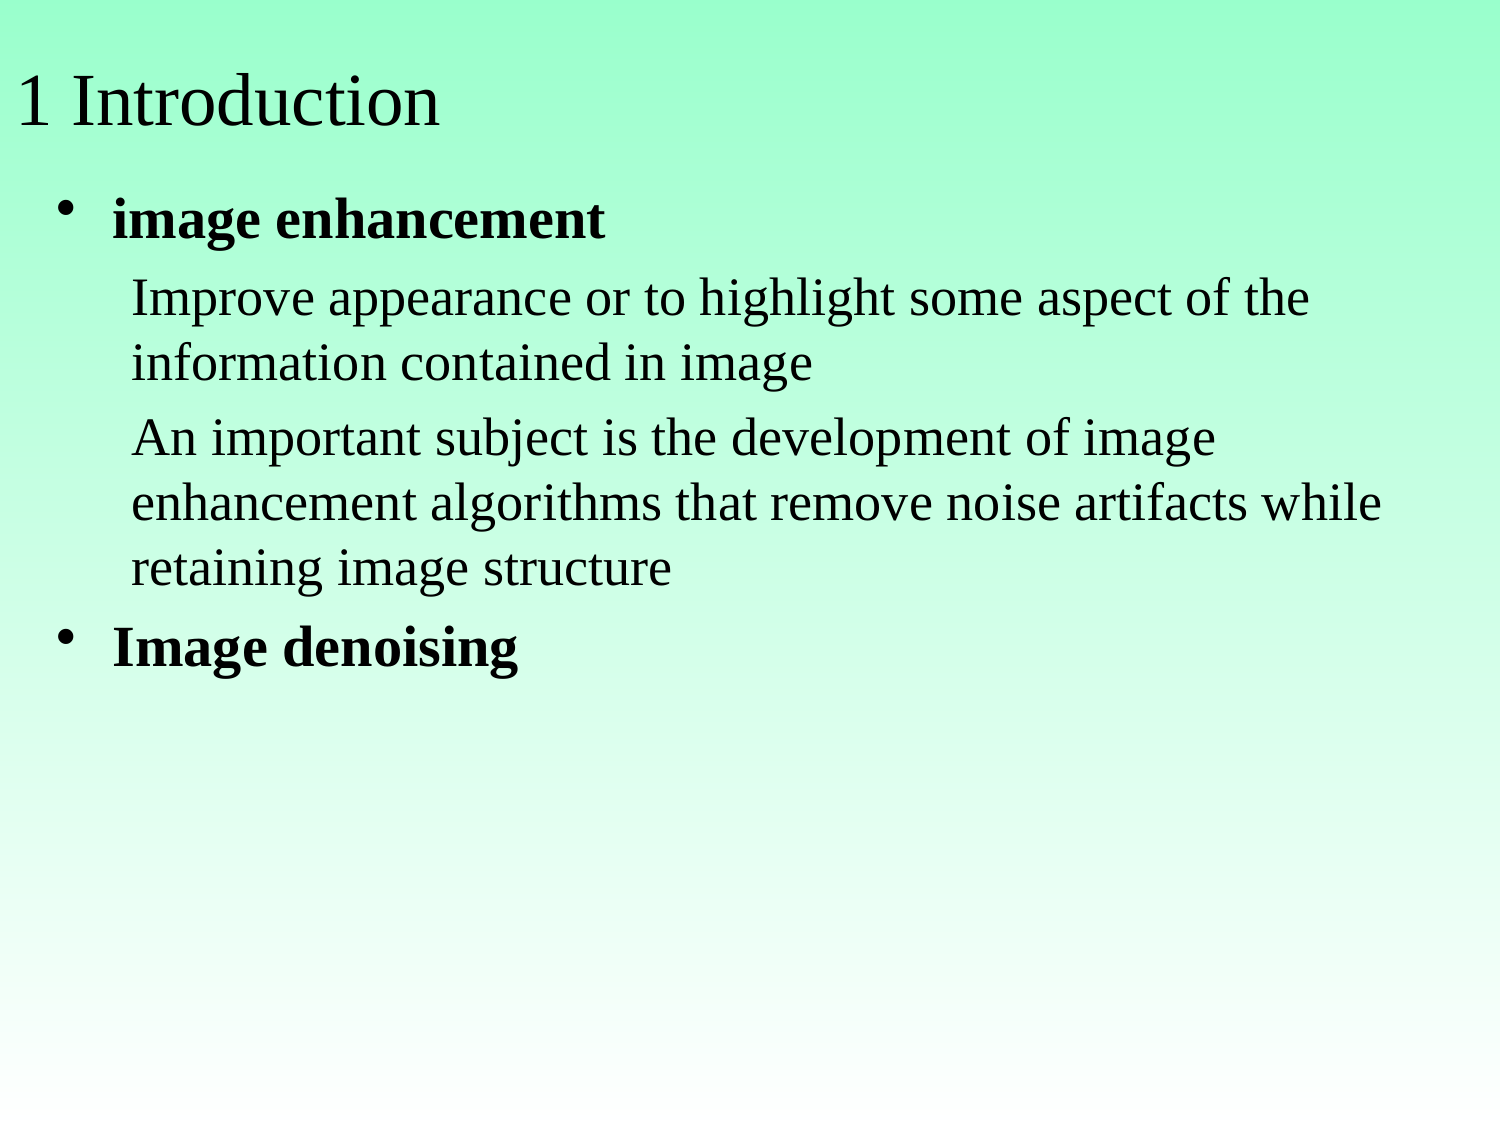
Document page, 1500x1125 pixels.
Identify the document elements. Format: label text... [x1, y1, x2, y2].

title 1 Introduction [0, 19, 1500, 173]
